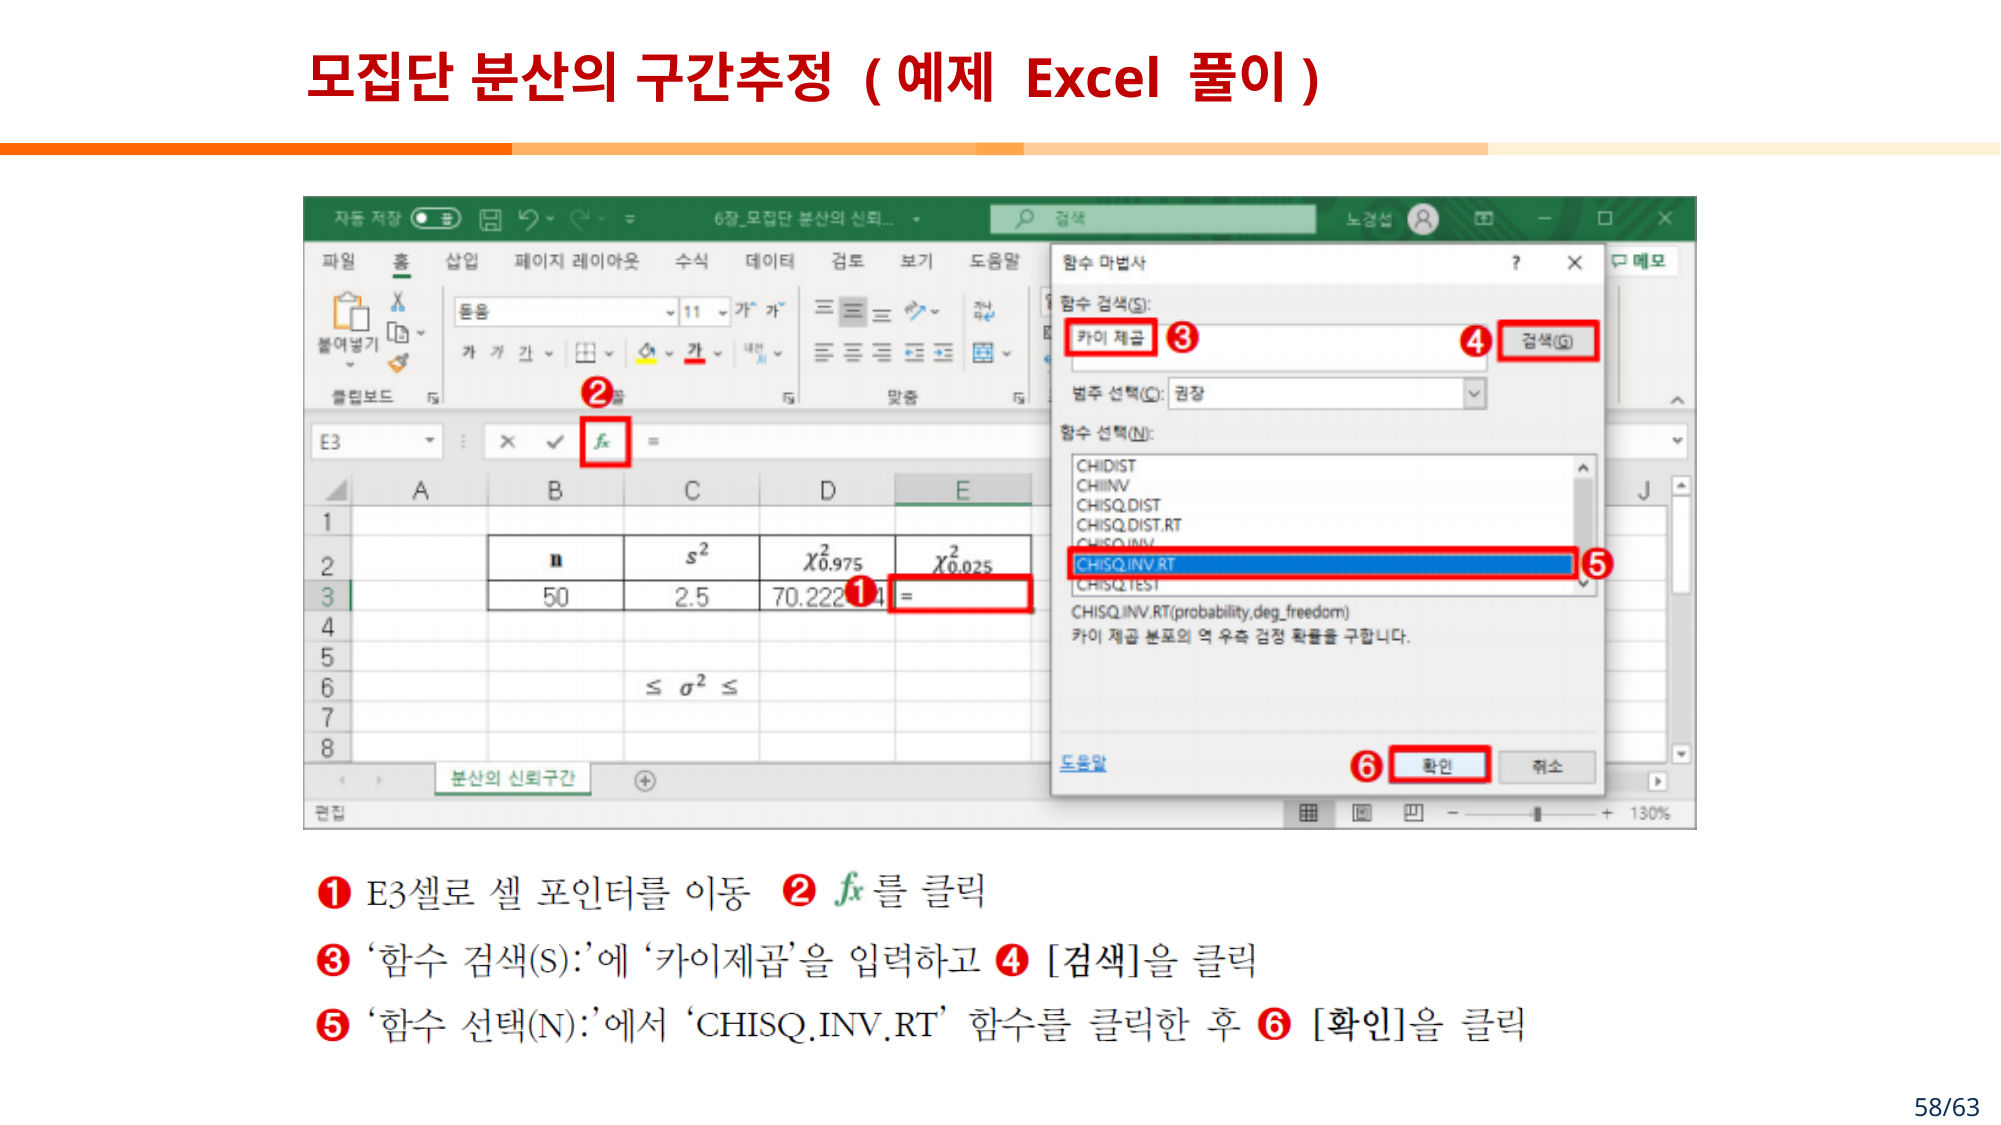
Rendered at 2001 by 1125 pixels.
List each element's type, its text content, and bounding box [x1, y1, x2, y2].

picture [314, 866, 1532, 1051]
picture [302, 196, 1698, 830]
title 모집단 분산의 구간추정 (예제 Excel 풀이) [291, 31, 1709, 122]
